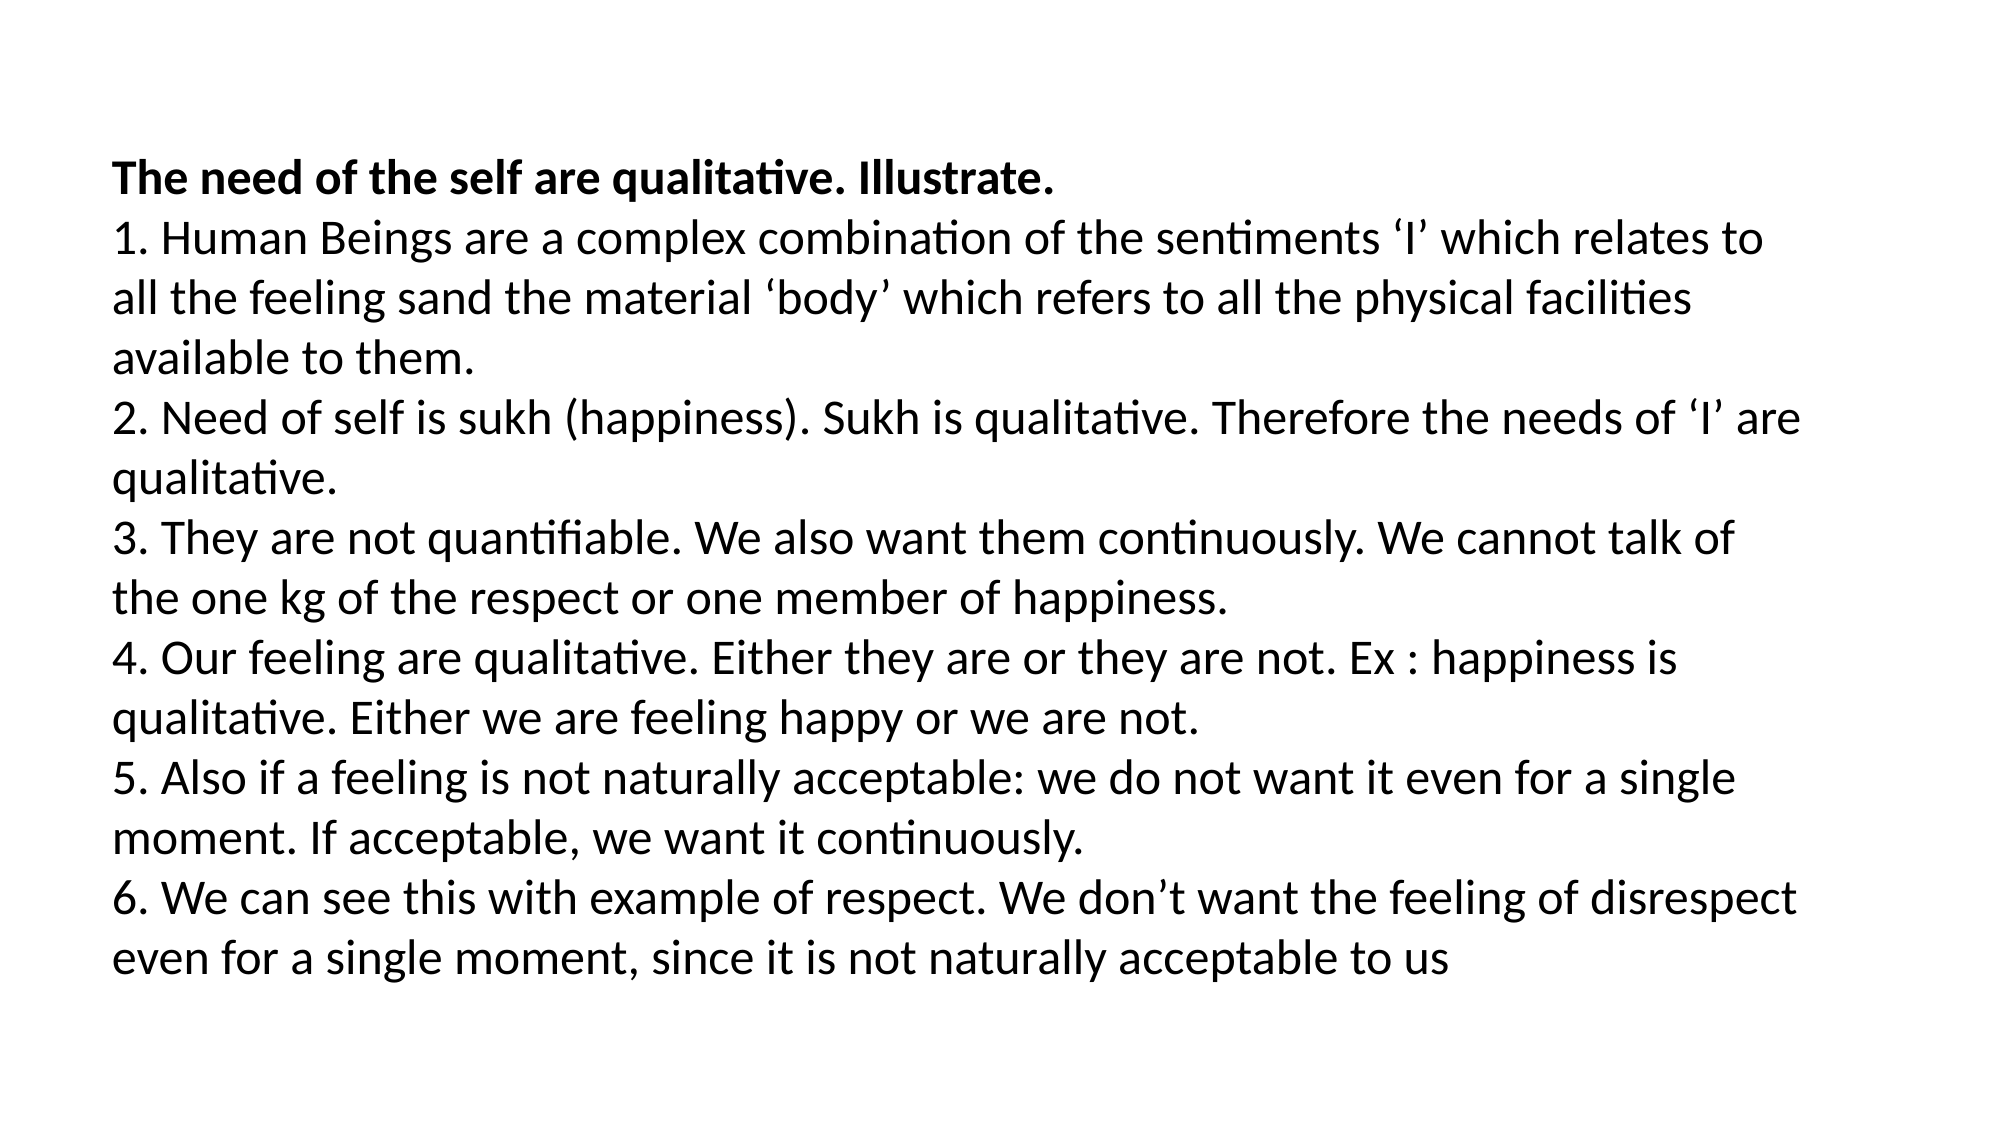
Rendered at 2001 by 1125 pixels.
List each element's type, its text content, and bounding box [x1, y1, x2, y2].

title The need of the self are qualitative. Illustrate. 1. Human Beings are a complex combination of the sentiments ‘I’ which relates to all the feeling sand the material ‘body’ which refers to all the physical facilities available to them. 2. Need of self is sukh (happiness). Sukh is qualitative. Therefore the needs of ‘I’ are qualitative. 3. They are not quantifiable. We also want them continuously. We cannot talk of the one kg of the respect or one member of happiness. 4. Our feeling are qualitative. Either they are or they are not. Ex : happiness is qualitative. Either we are feeling happy or we are not. 5. Also if a feeling is not naturally acceptable: we do not want it even for a single moment. If acceptable, we want it continuously. 6. We can see this with example of respect. We don’t want the feeling of disrespect even for a single moment, since it is not naturally acceptable to us [96, 137, 1822, 1026]
